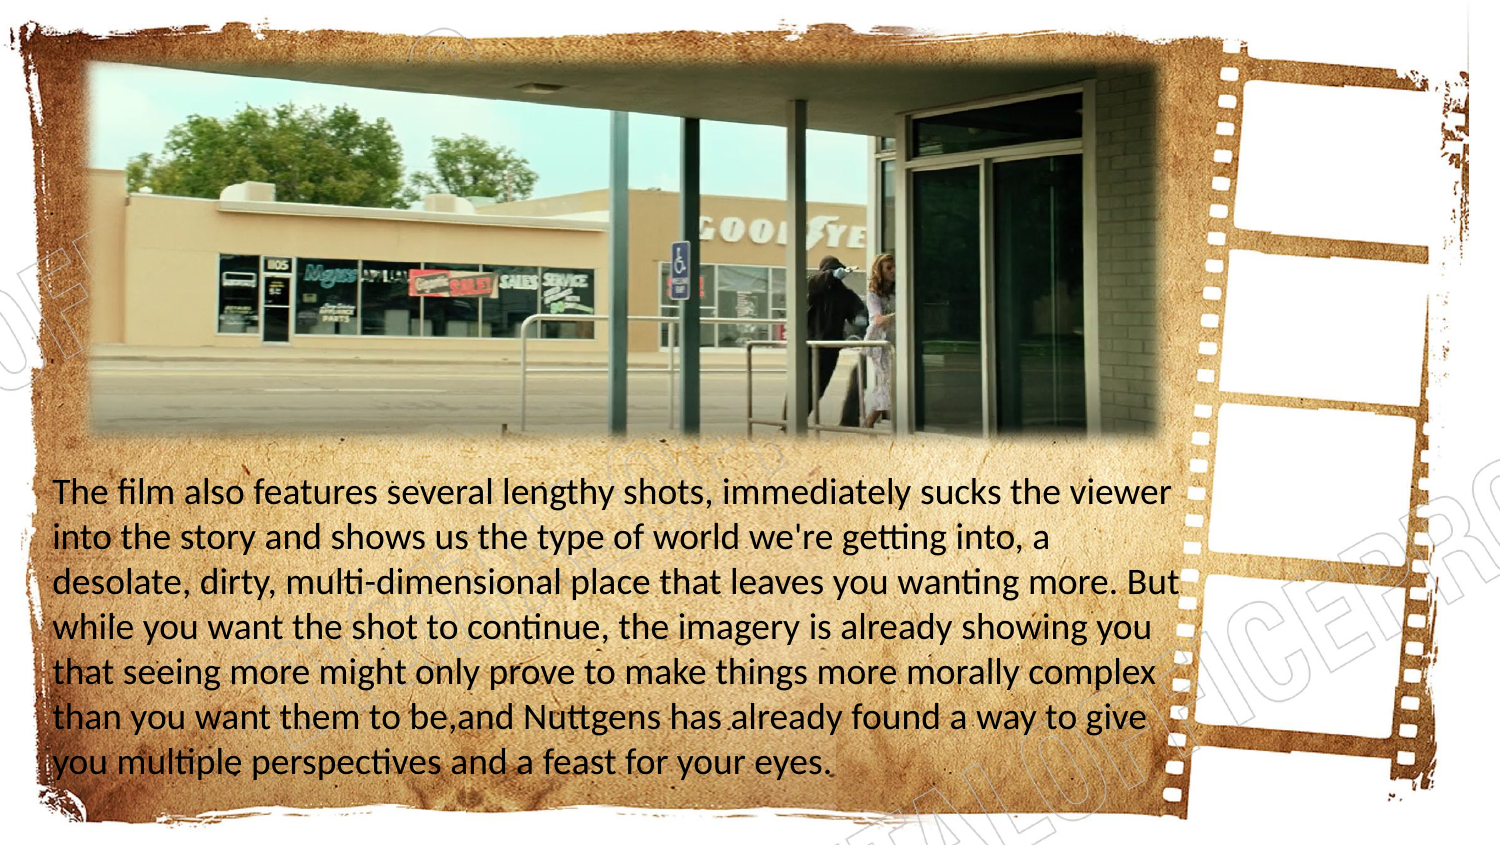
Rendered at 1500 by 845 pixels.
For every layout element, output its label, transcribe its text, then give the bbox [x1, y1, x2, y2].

text_box The film also features several lengthy shots, immediately sucks the viewer into the story and shows us the type of world we're getting into, a desolate, dirty, multi-dimensional place that leaves you wanting more. But while you want the shot to continue, the imagery is already showing you that seeing more might only prove to make things more morally complex than you want them to be,and Nuttgens has already found a way to give you multiple perspectives and a feast for your eyes. [37, 459, 1213, 790]
picture [0, 0, 1500, 845]
